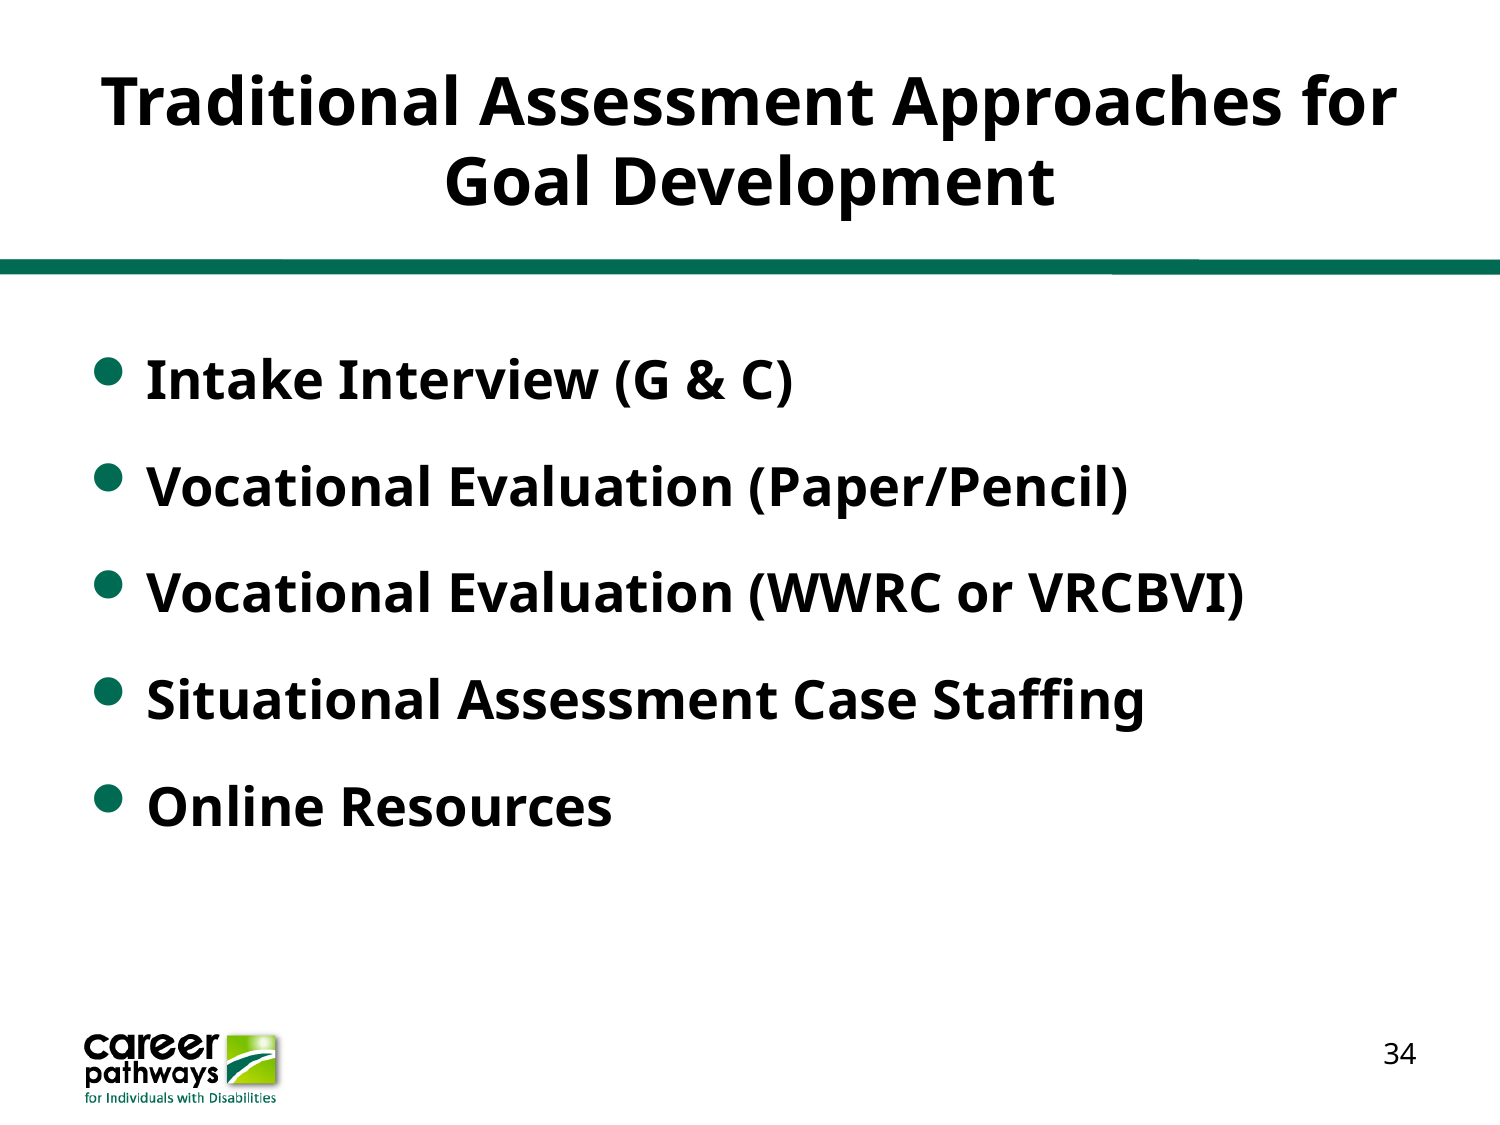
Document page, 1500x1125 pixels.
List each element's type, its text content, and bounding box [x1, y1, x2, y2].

title Traditional Assessment Approaches for Goal Development [75, 45, 1425, 233]
list Intake Interview (G & C) Vocational Evaluation (Paper/Pencil) Vocational Evaluation (WWRC or VRCBVI) Situational Assessment Case Staffing Online Resources [75, 337, 1425, 988]
picture [77, 1026, 285, 1107]
slide_number 34 [1350, 1025, 1450, 1085]
